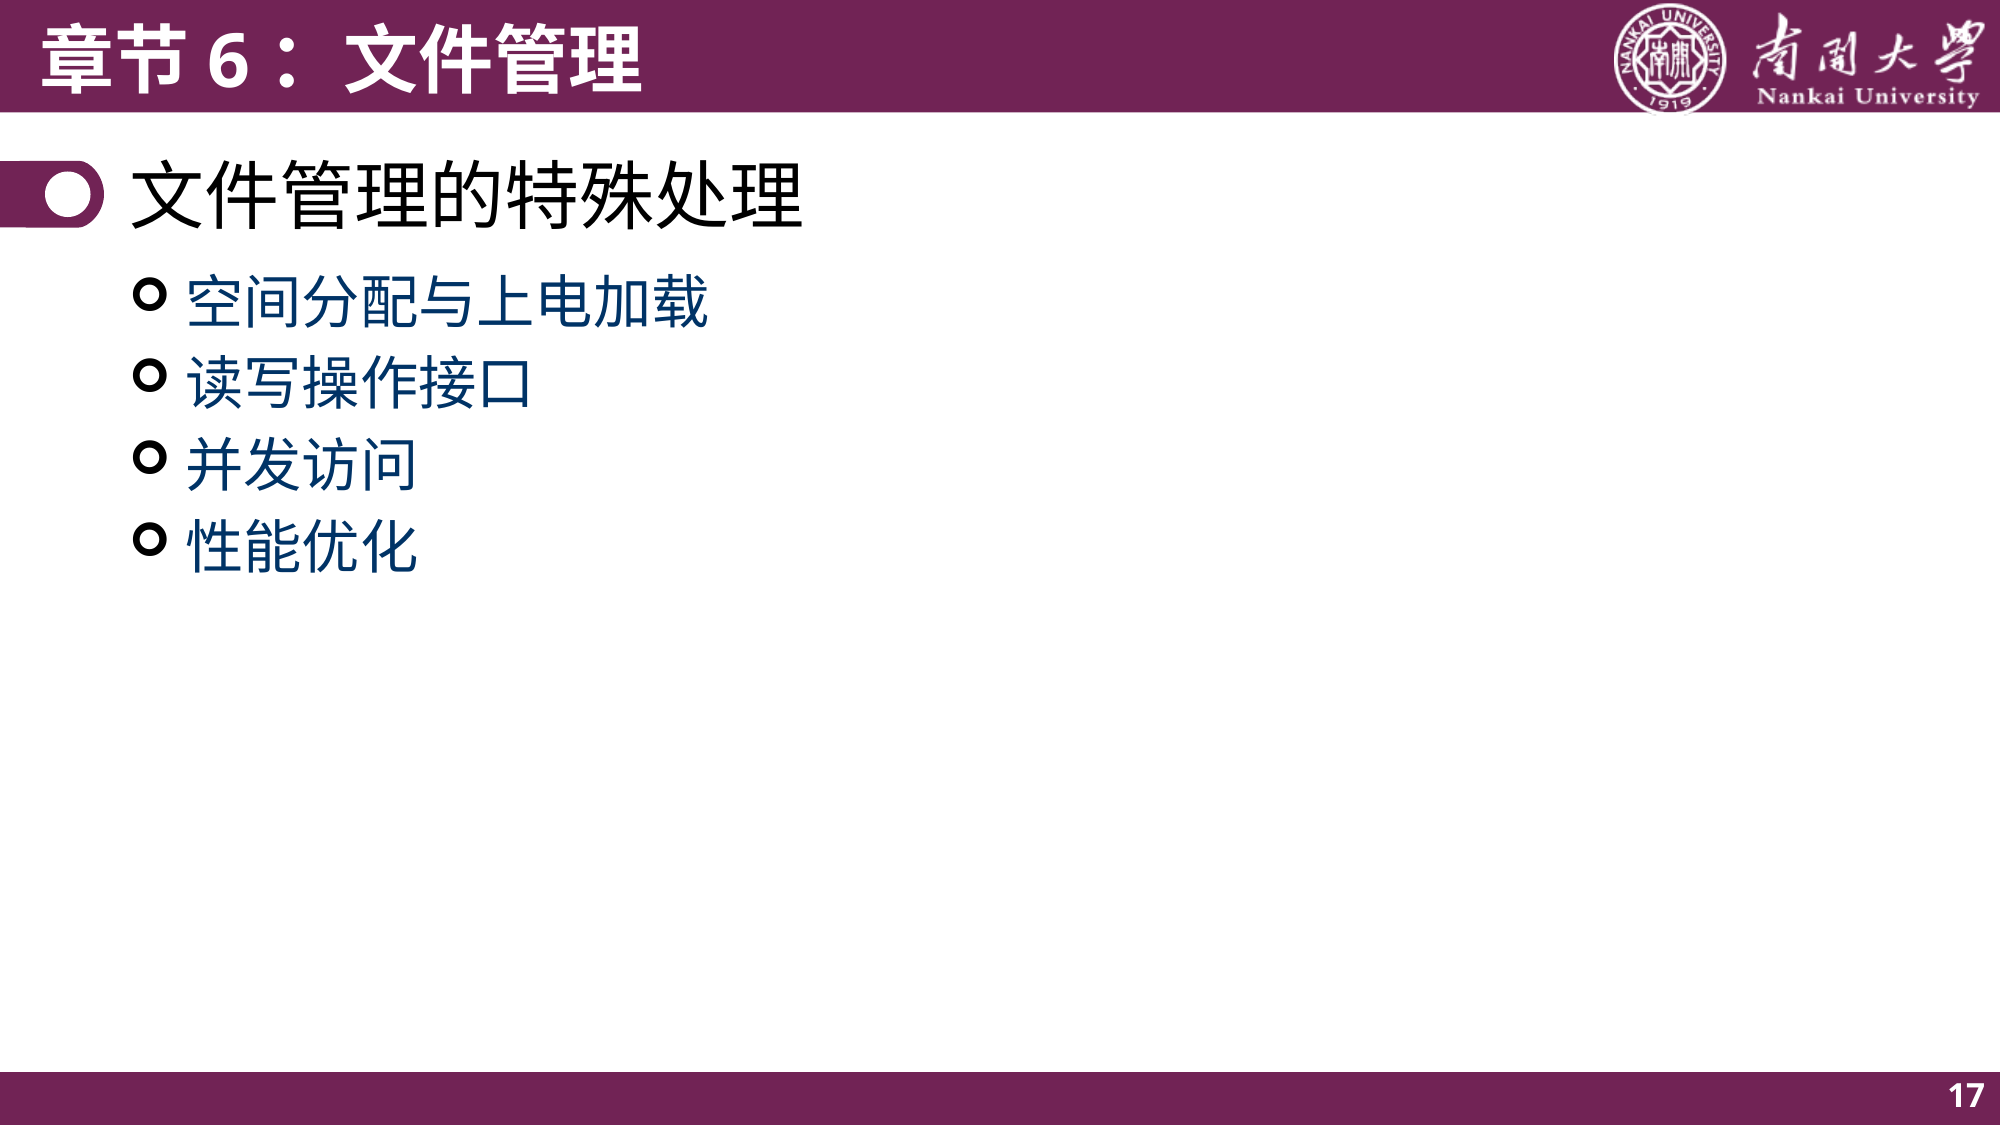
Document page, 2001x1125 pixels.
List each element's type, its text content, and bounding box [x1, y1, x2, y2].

slide_number 17 [1550, 1070, 2000, 1124]
picture [1614, 2, 2001, 120]
list 空间分配与上电加载 读写操作接口 并发访问 性能优化 [114, 257, 1886, 972]
title 文件管理的特殊处理 [114, 143, 1886, 255]
